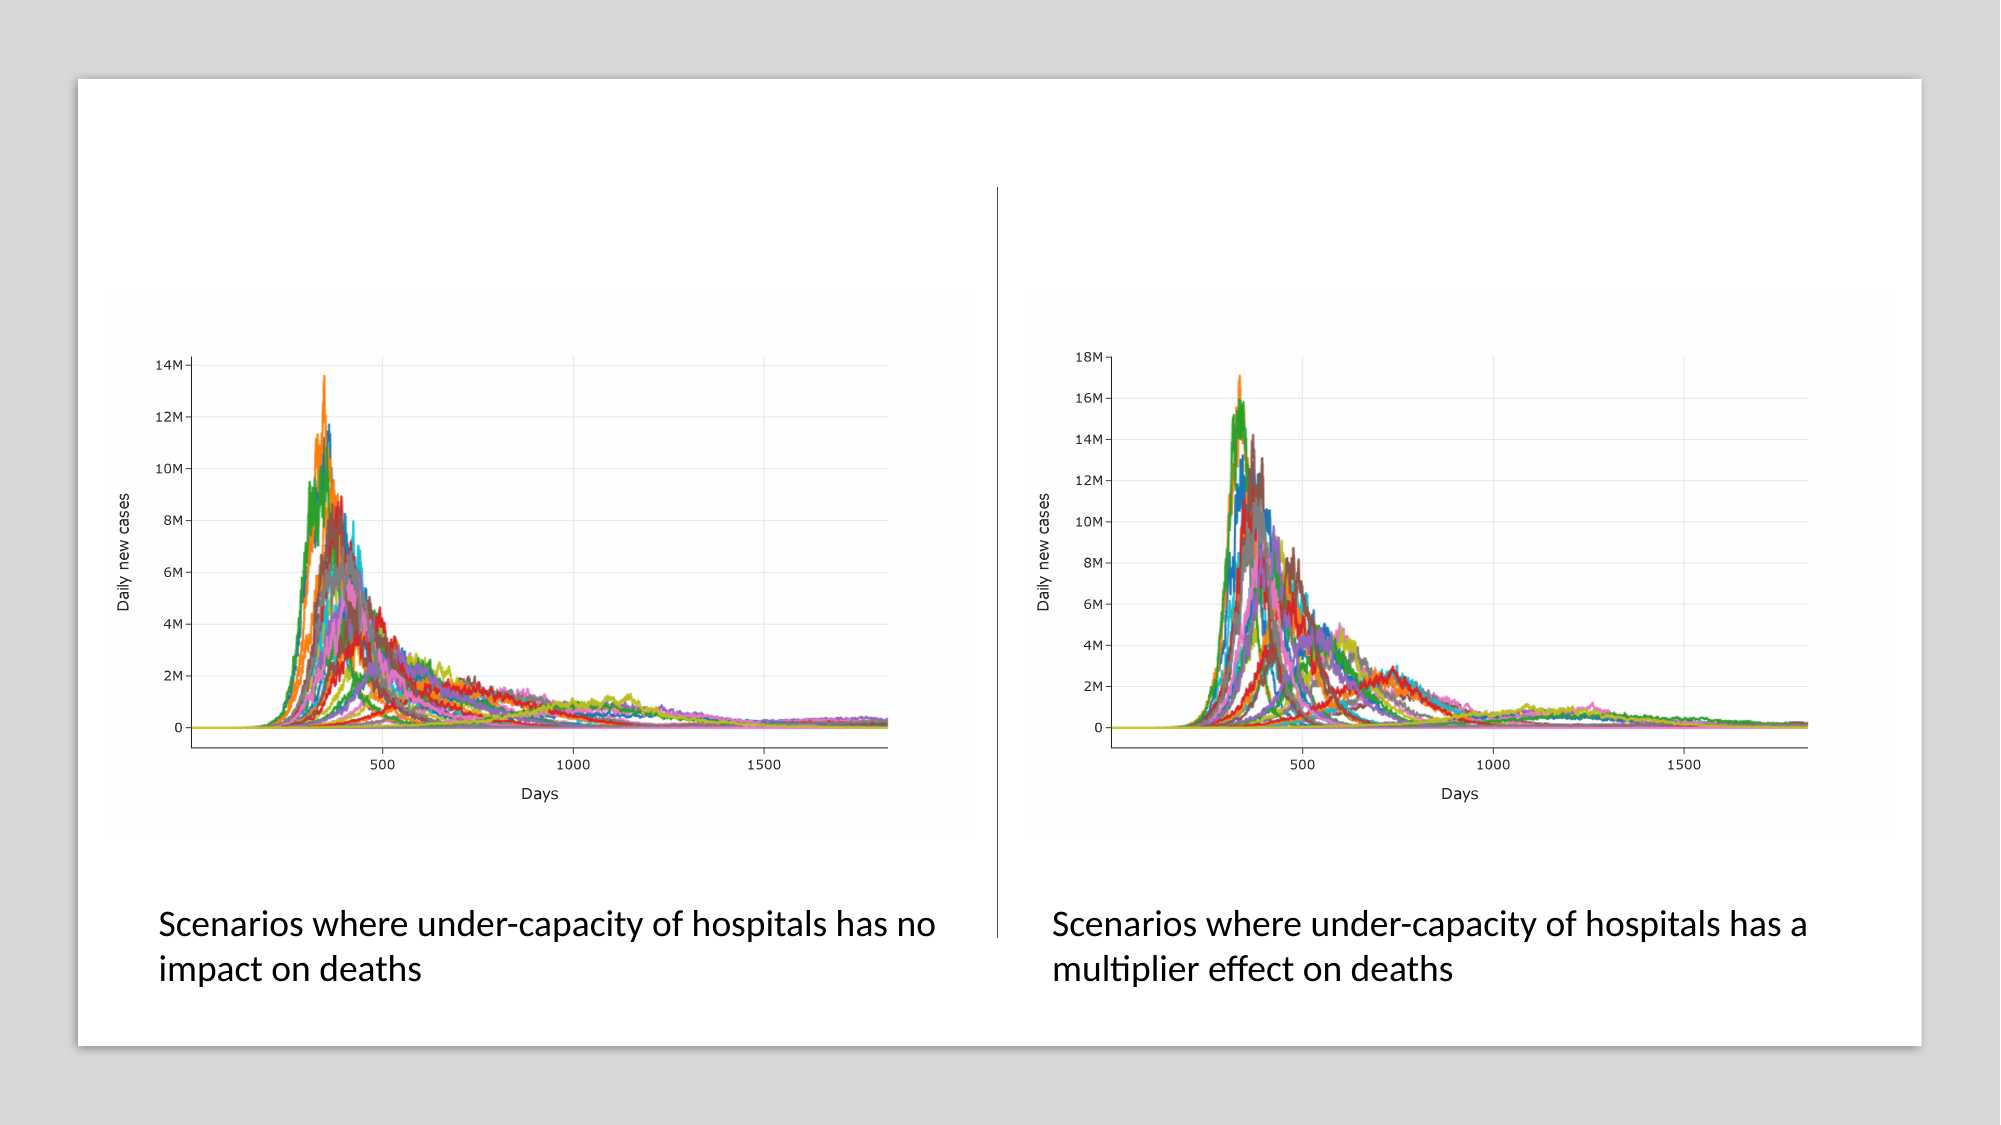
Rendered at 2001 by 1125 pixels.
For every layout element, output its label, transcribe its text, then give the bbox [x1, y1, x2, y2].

picture [1025, 290, 1895, 834]
text_box [77, 78, 1923, 1047]
text_box Scenarios where under-capacity of hospitals has a multiplier effect on deaths [1037, 891, 1853, 997]
text_box [0, 0, 2000, 1125]
text_box Scenarios where under-capacity of hospitals has no impact on deaths [143, 891, 960, 997]
picture [105, 290, 975, 834]
